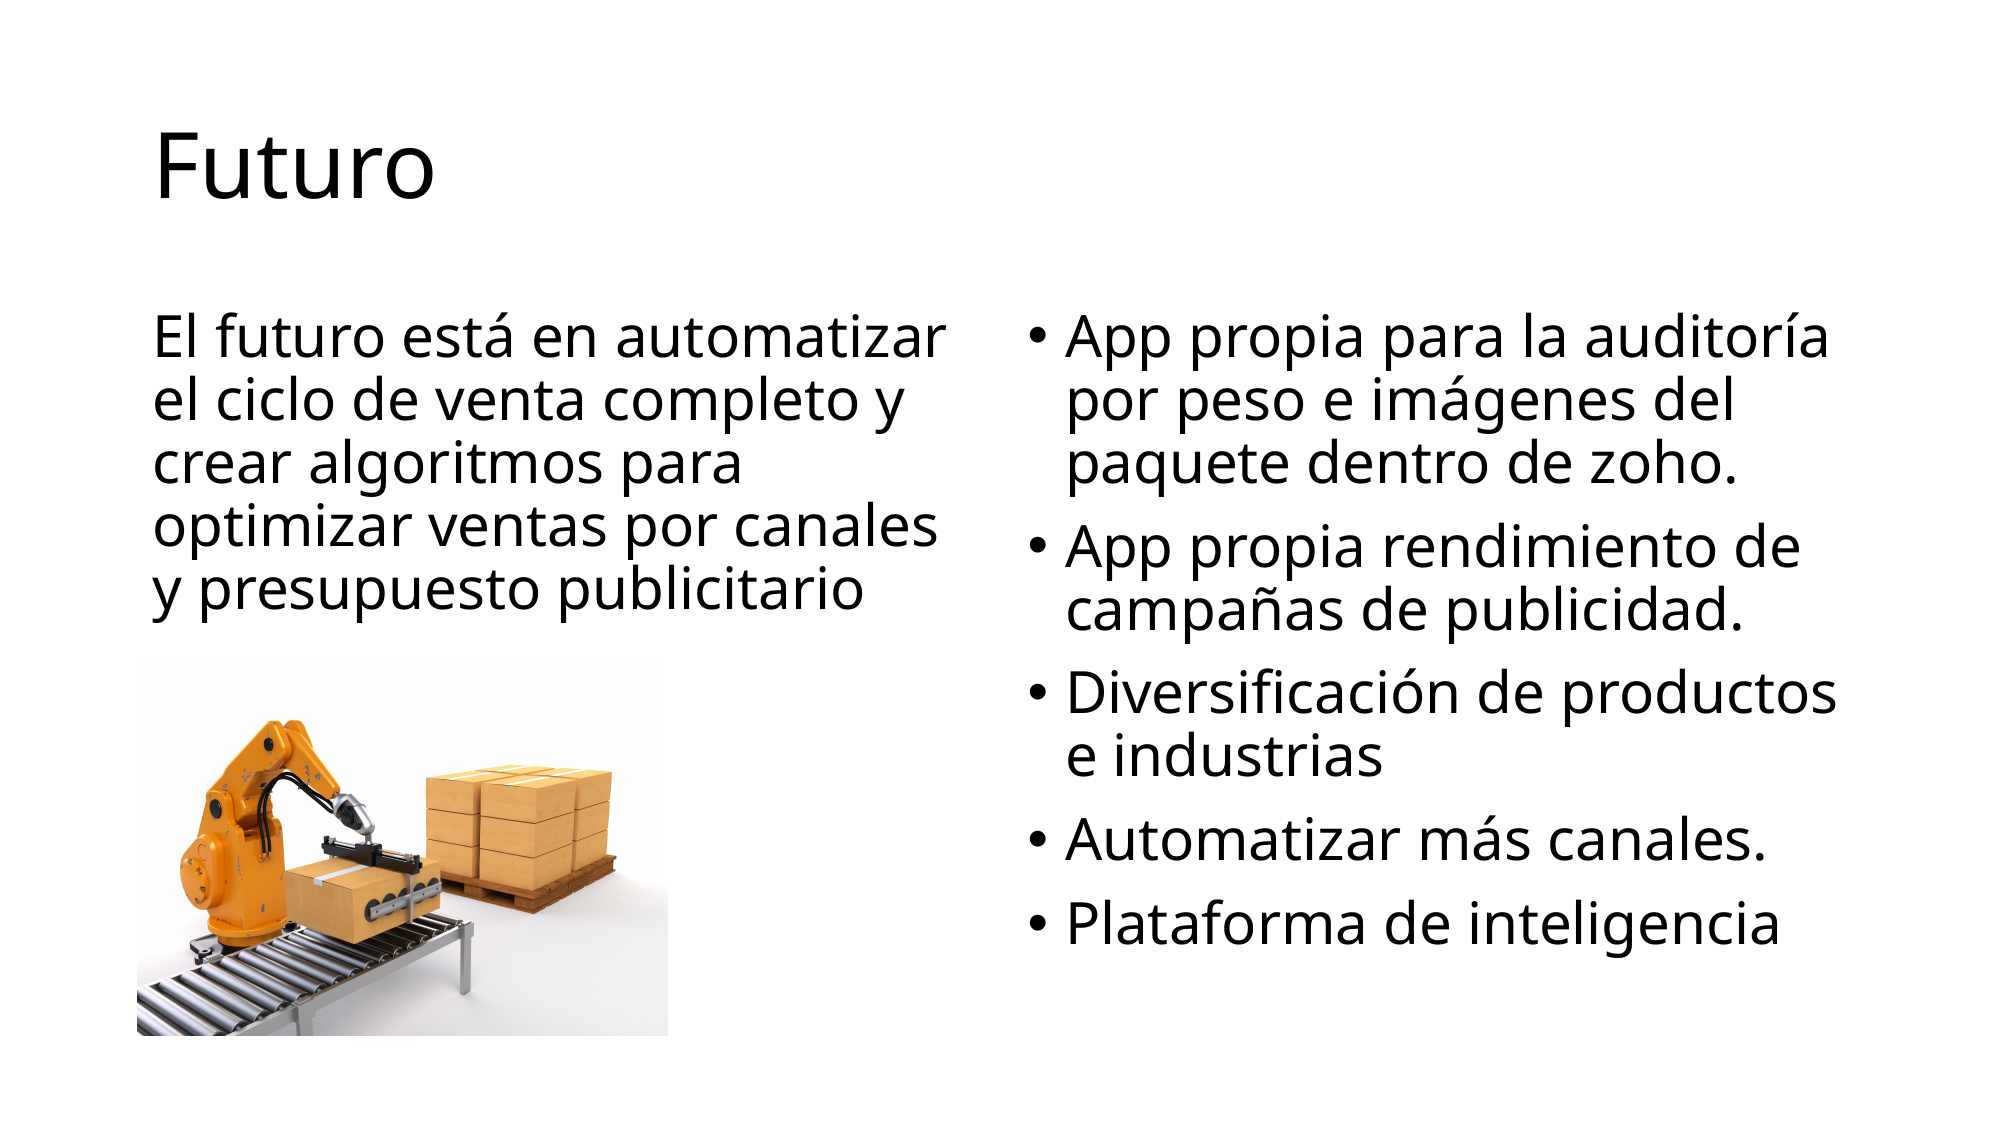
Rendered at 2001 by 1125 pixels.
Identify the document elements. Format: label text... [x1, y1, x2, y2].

title Futuro [137, 59, 1863, 278]
list El futuro está en automatizar el ciclo de venta completo y crear algoritmos para optimizar ventas por canales y presupuesto publicitario [137, 299, 988, 1014]
list App propia para la auditoría por peso e imágenes del paquete dentro de zoho. App propia rendimiento de campañas de publicidad. Diversificación de productos e industrias Automatizar más canales. Plataforma de inteligencia [1012, 299, 1863, 1014]
picture [136, 655, 669, 1036]
